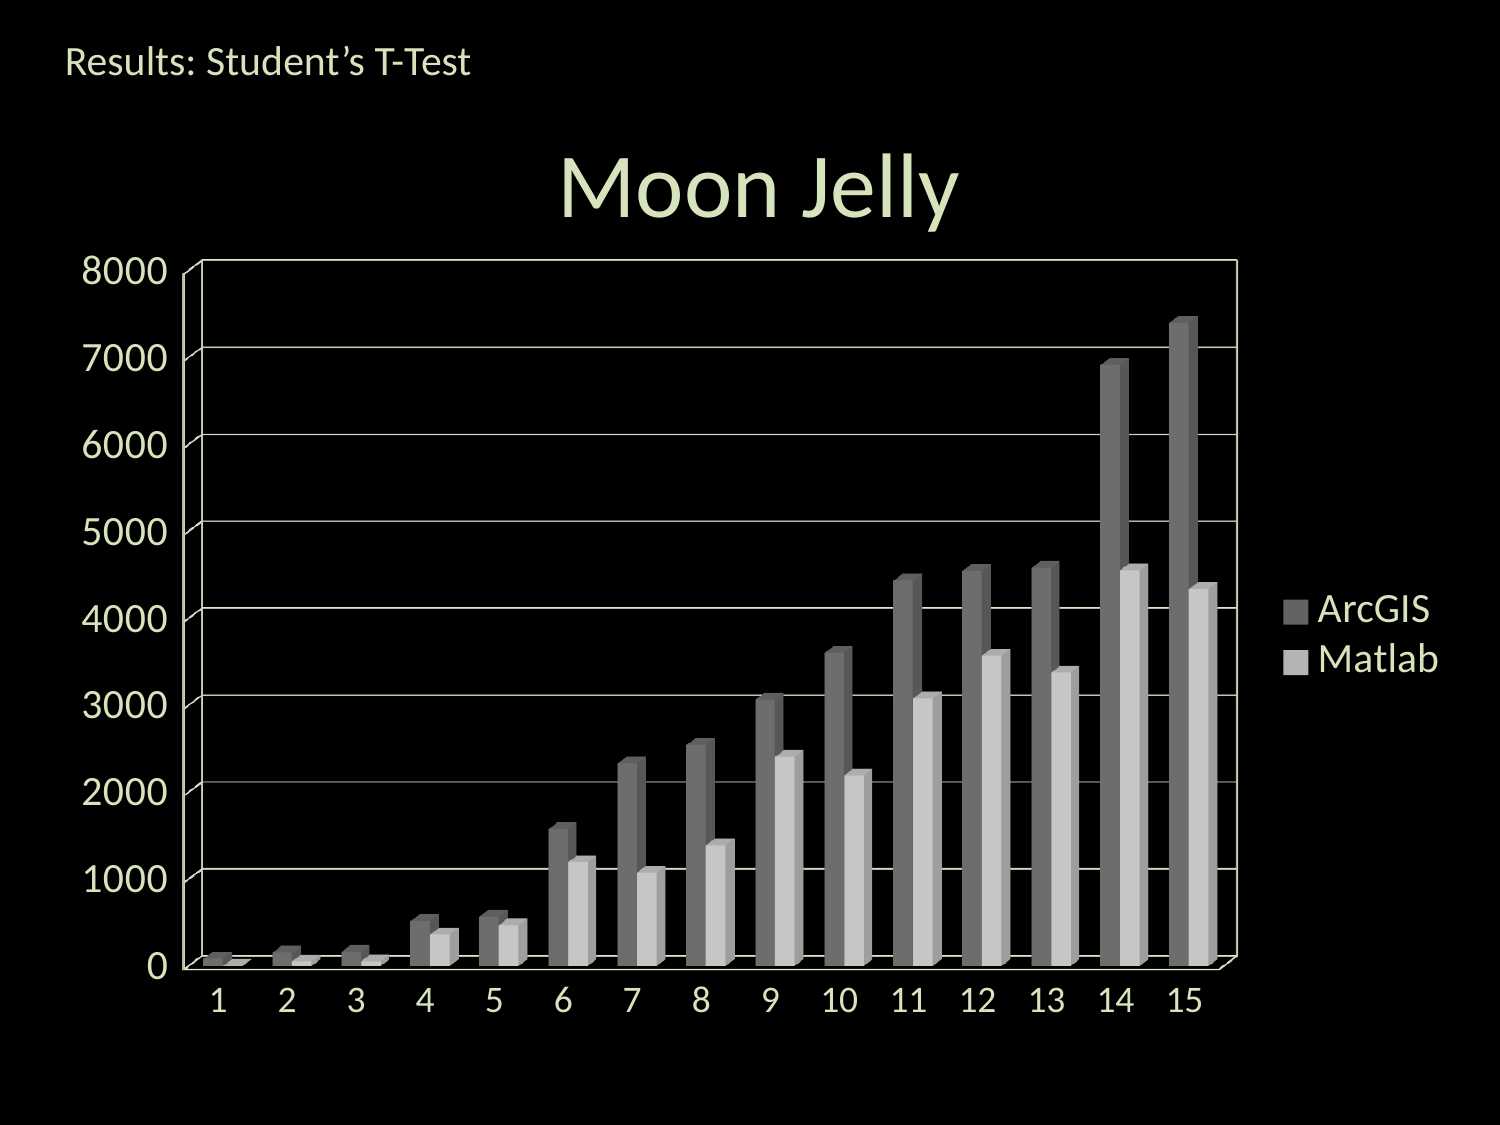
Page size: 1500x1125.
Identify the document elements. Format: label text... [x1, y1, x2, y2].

text_box Results: Student’s T-Test [50, 24, 825, 93]
title Moon Jelly [94, 87, 1445, 235]
chart [49, 237, 1476, 1038]
